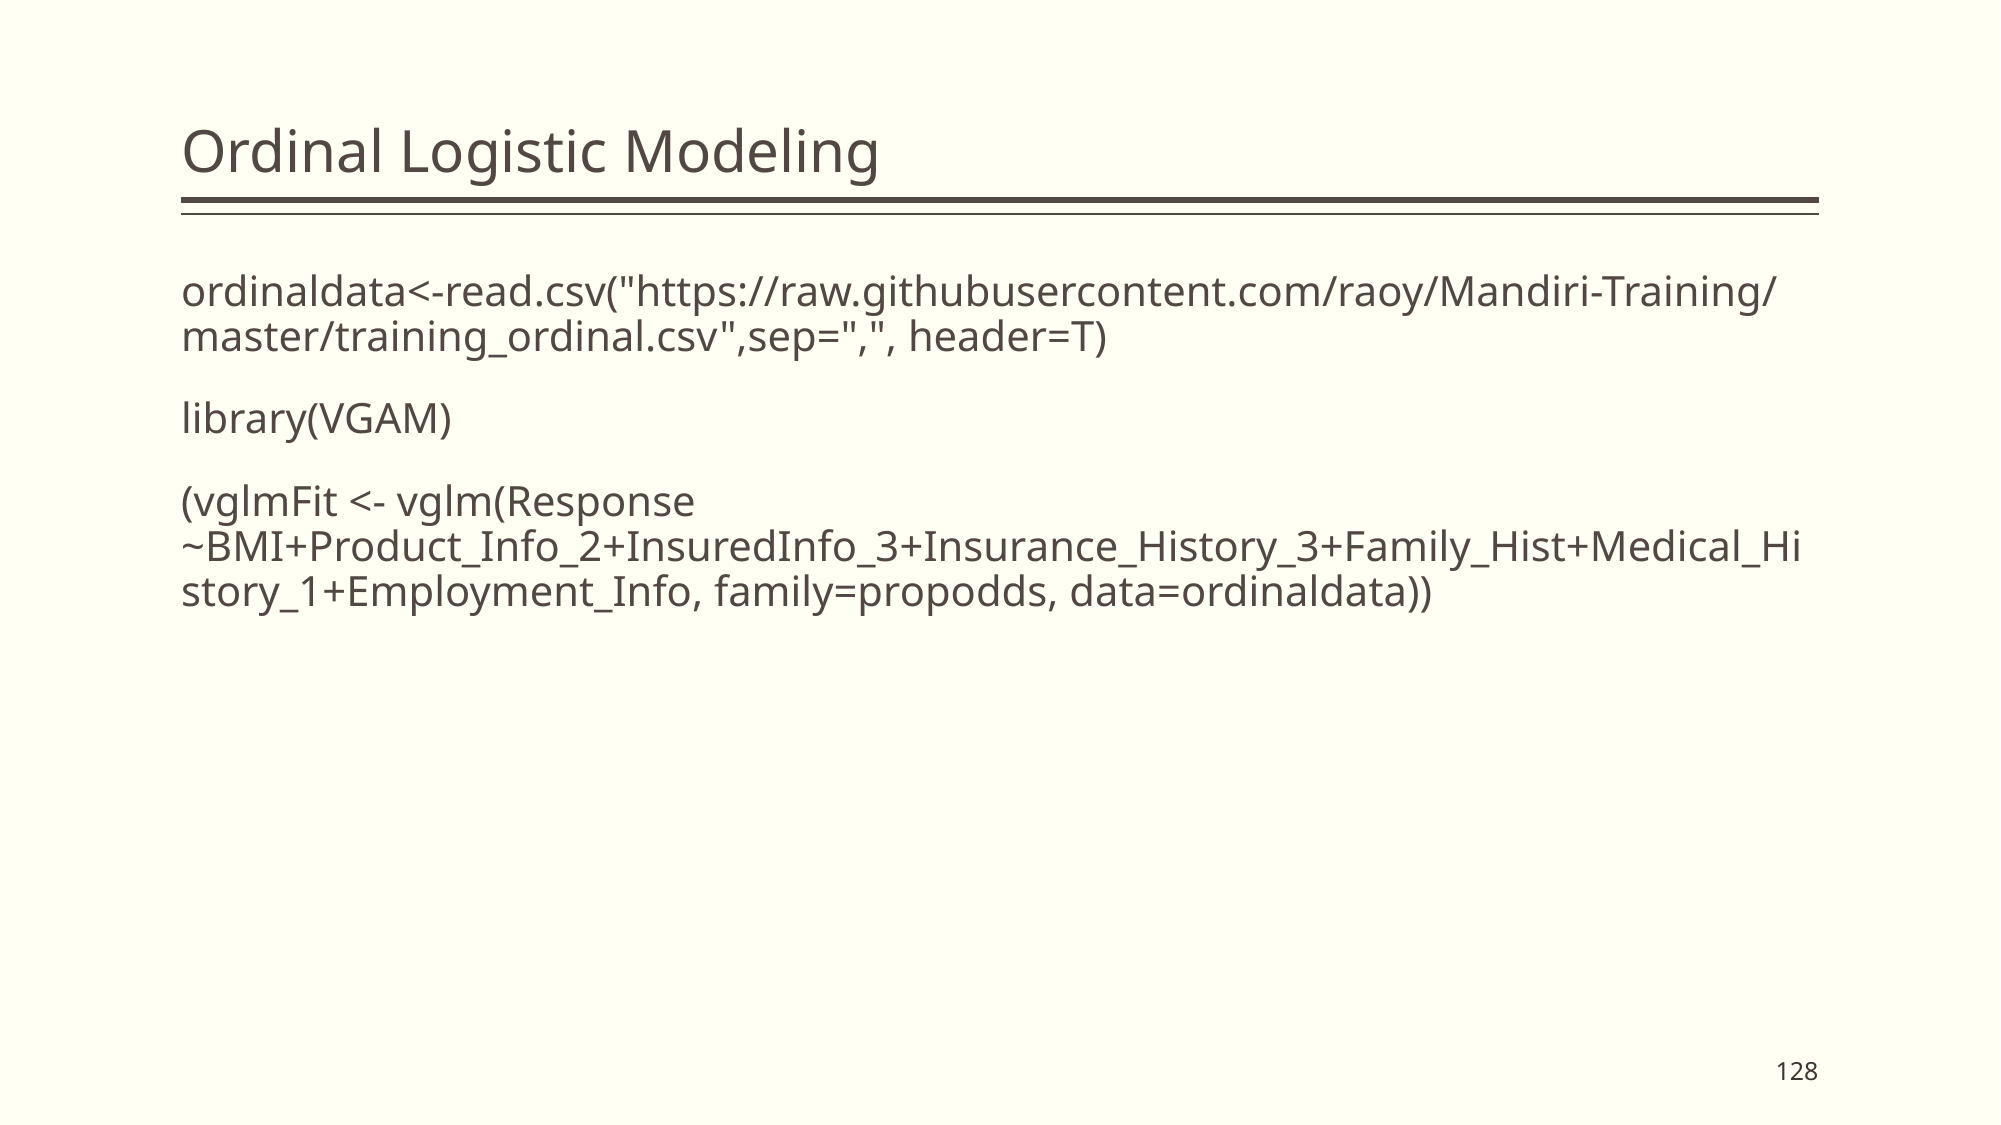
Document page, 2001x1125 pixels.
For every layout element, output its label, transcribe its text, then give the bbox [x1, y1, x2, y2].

slide_number 128 [1518, 1042, 1819, 1103]
list ordinaldata<-read.csv("https://raw.githubusercontent.com/raoy/Mandiri-Training/master/training_ordinal.csv",sep=",", header=T) library(VGAM) (vglmFit <- vglm(Response ~BMI+Product_Info_2+InsuredInfo_3+Insurance_History_3+Family_Hist+Medical_History_1+Employment_Info, family=propodds, data=ordinaldata)) [181, 262, 1819, 1013]
title Ordinal Logistic Modeling [181, 12, 1819, 193]
